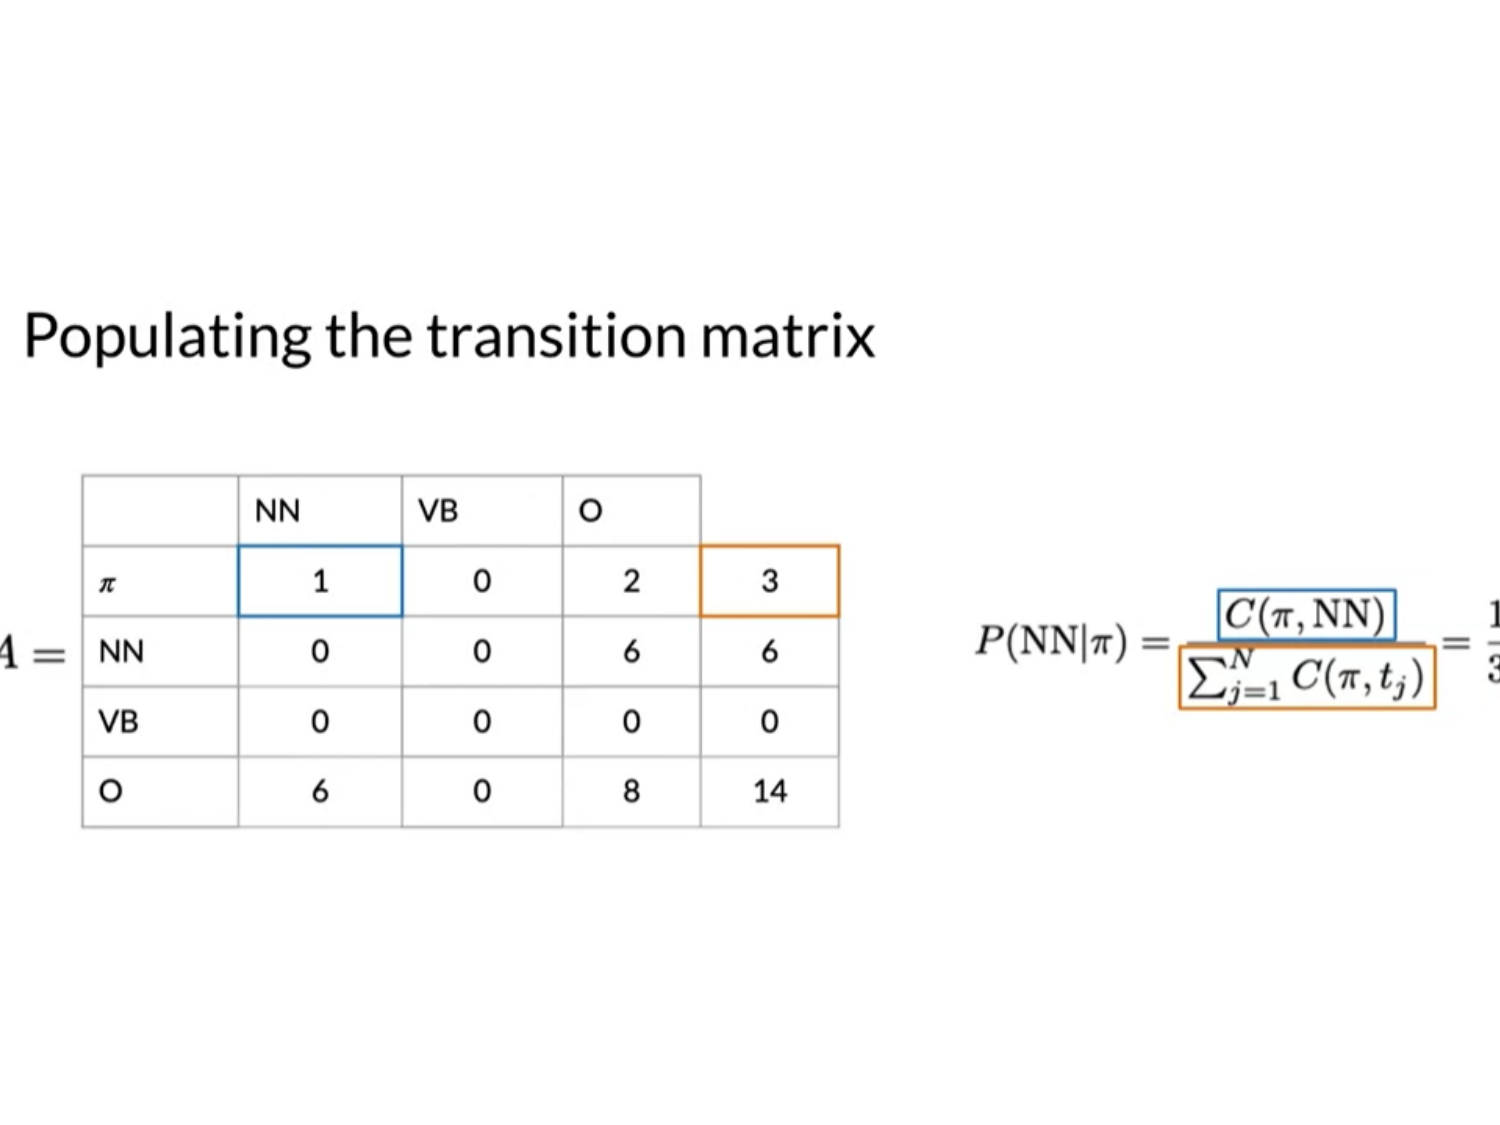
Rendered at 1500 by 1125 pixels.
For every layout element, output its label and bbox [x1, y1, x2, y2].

picture [0, 291, 1500, 835]
